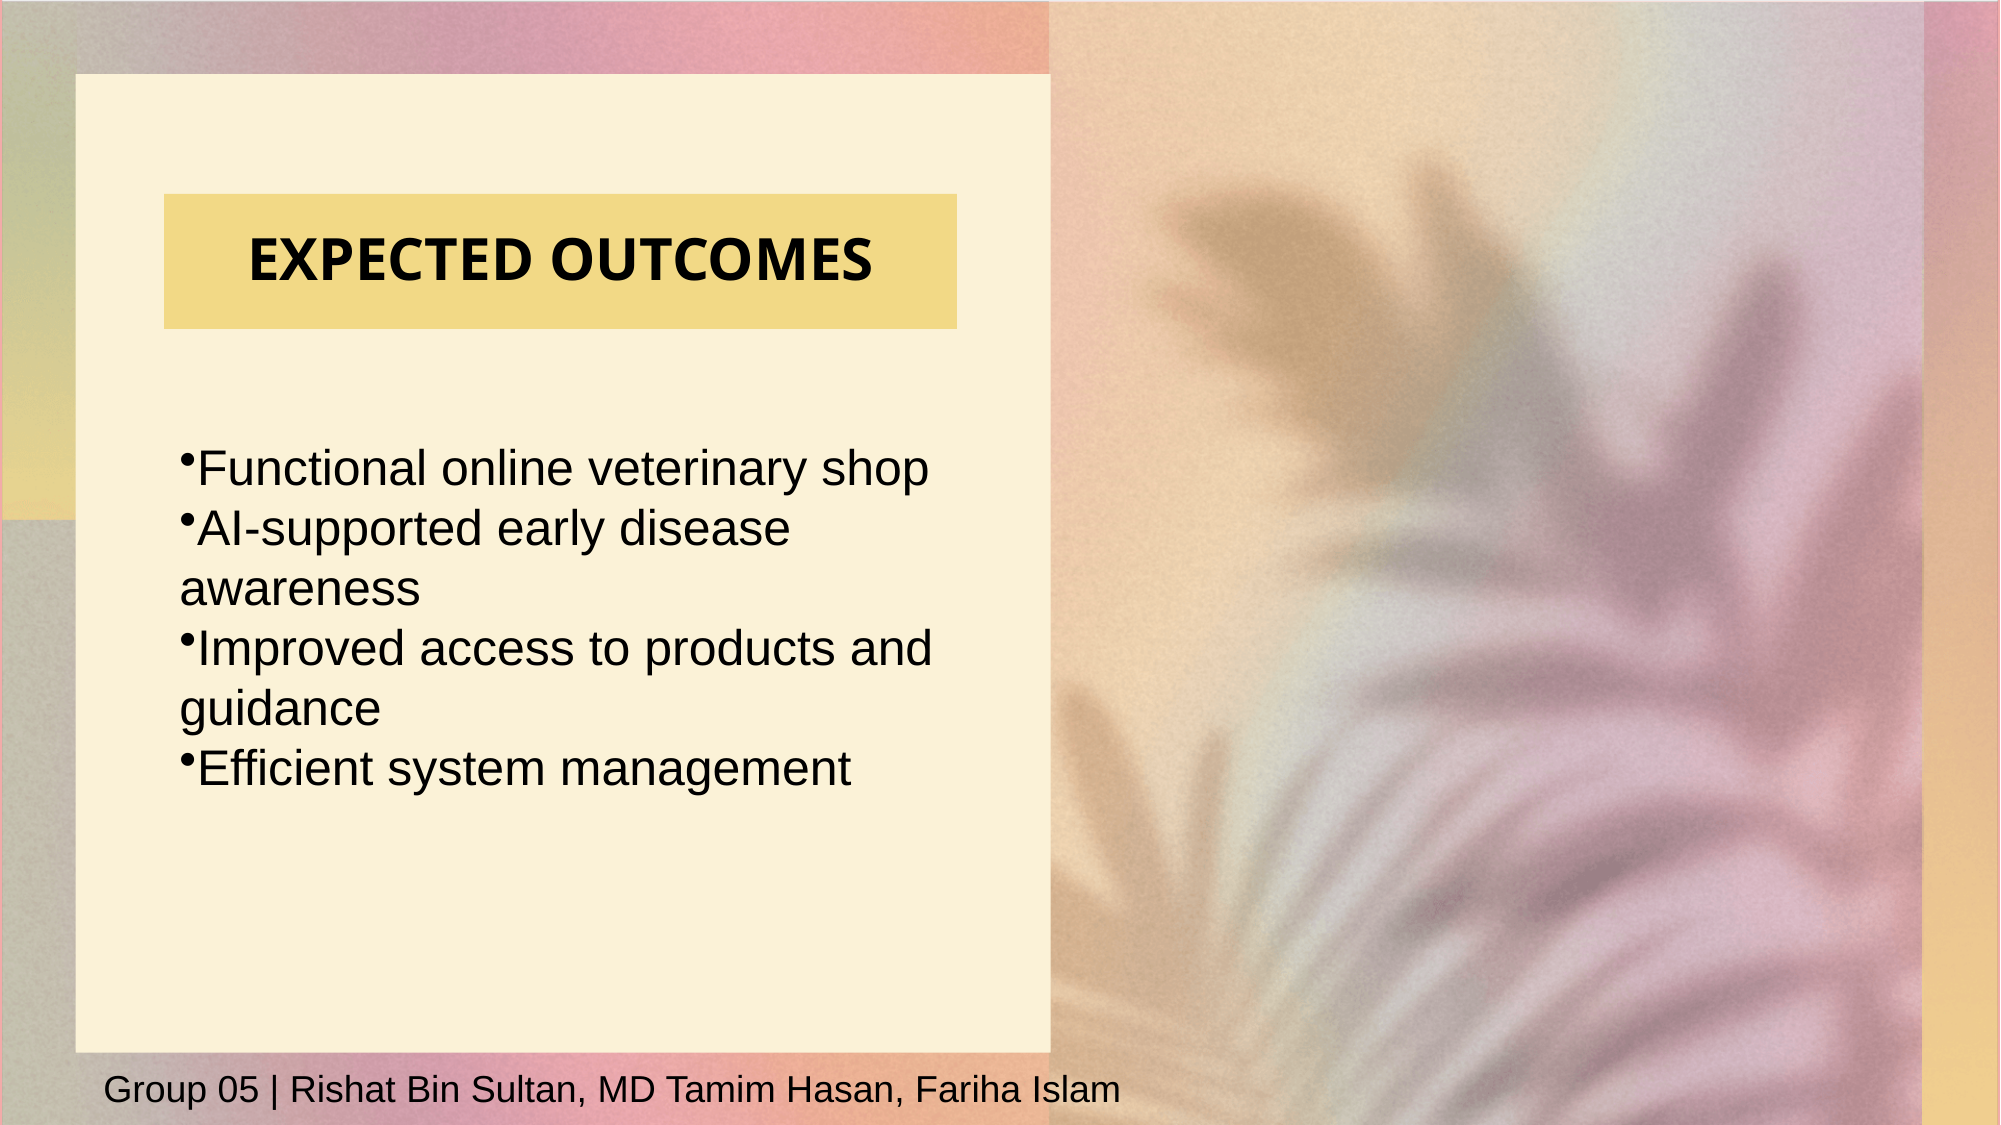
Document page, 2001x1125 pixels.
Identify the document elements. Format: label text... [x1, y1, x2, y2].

title Expected Outcomes [164, 193, 957, 289]
list Functional online veterinary shop AI-supported early disease awareness Improved access to products and guidance Efficient system management [164, 289, 957, 942]
text_box Group 05 | Rishat Bin Sultan, MD Tamim Hasan, Fariha Islam [88, 1057, 1746, 1125]
picture [1, 0, 1999, 1125]
